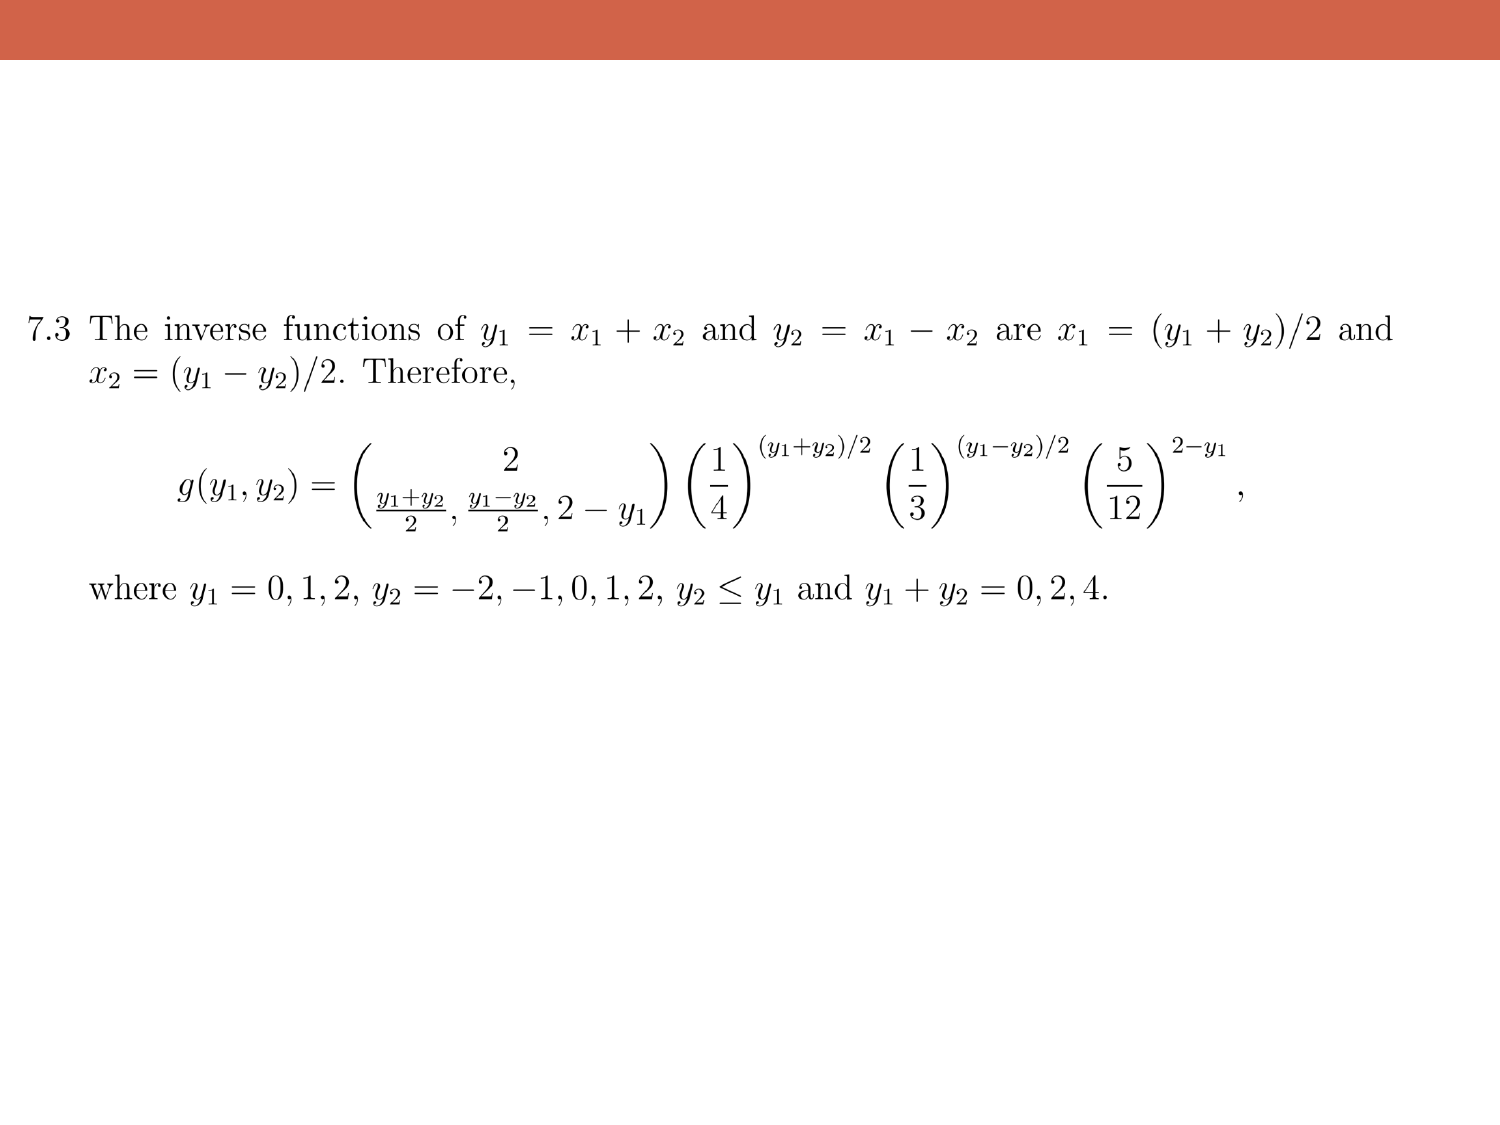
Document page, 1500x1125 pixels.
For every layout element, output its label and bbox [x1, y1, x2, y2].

picture [0, 287, 1424, 610]
